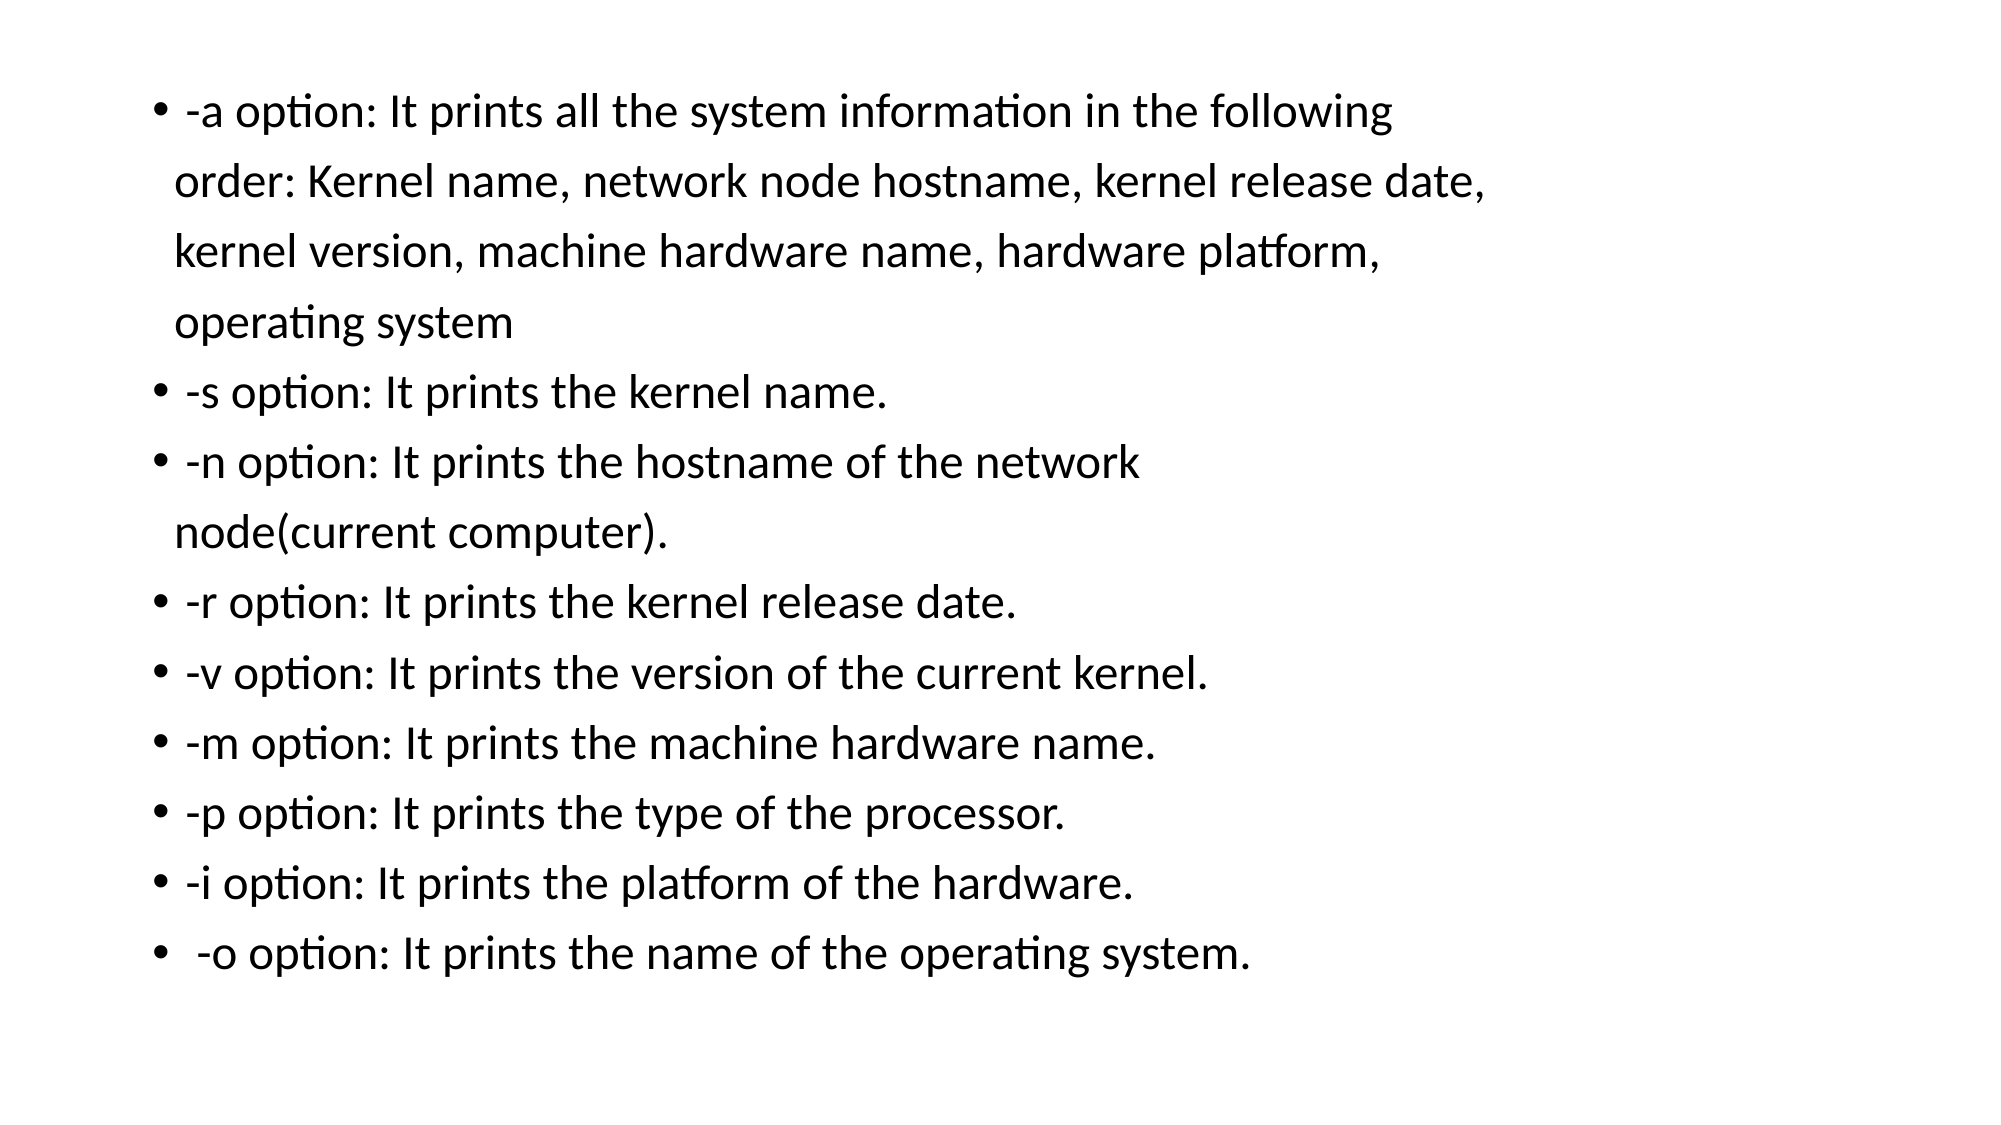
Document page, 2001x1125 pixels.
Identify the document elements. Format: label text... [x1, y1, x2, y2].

text_box -a option: It prints all the system information in the following order: Kernel name, network node hostname, kernel release date, kernel version, machine hardware name, hardware platform, operating system -s option: It prints the kernel name. -n option: It prints the hostname of the network node(current computer). -r option: It prints the kernel release date. -v option: It prints the version of the current kernel. -m option: It prints the machine hardware name. -p option: It prints the type of the processor. -i option: It prints the platform of the hardware. -o option: It prints the name of the operating system. [137, 77, 1817, 989]
